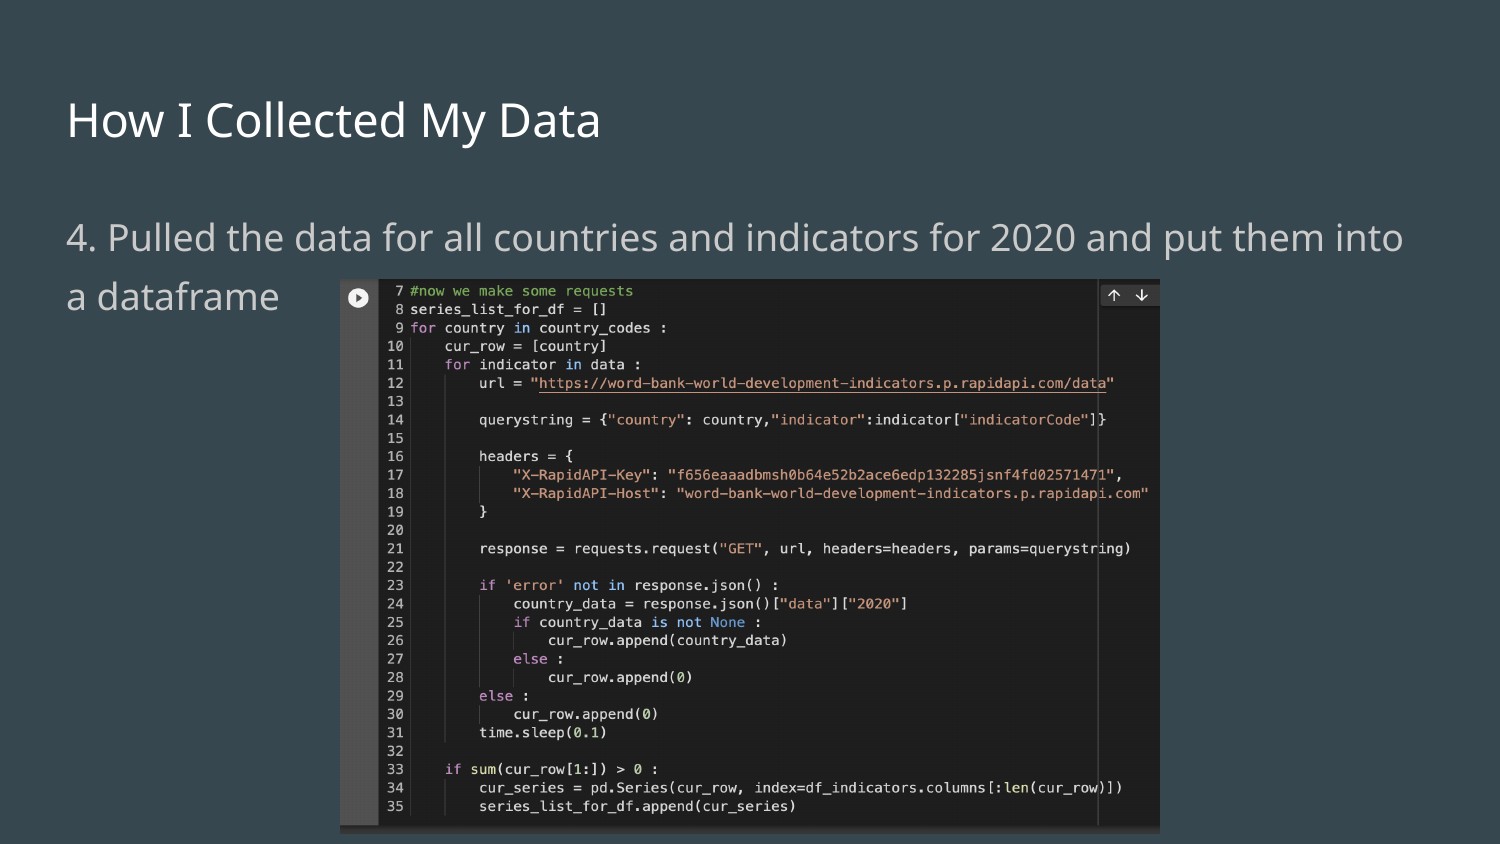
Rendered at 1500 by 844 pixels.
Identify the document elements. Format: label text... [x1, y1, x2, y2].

picture [340, 279, 1160, 835]
list 4. Pulled the data for all countries and indicators for 2020 and put them into a dataframe [51, 189, 1449, 352]
title How I Collected My Data [51, 72, 1449, 167]
